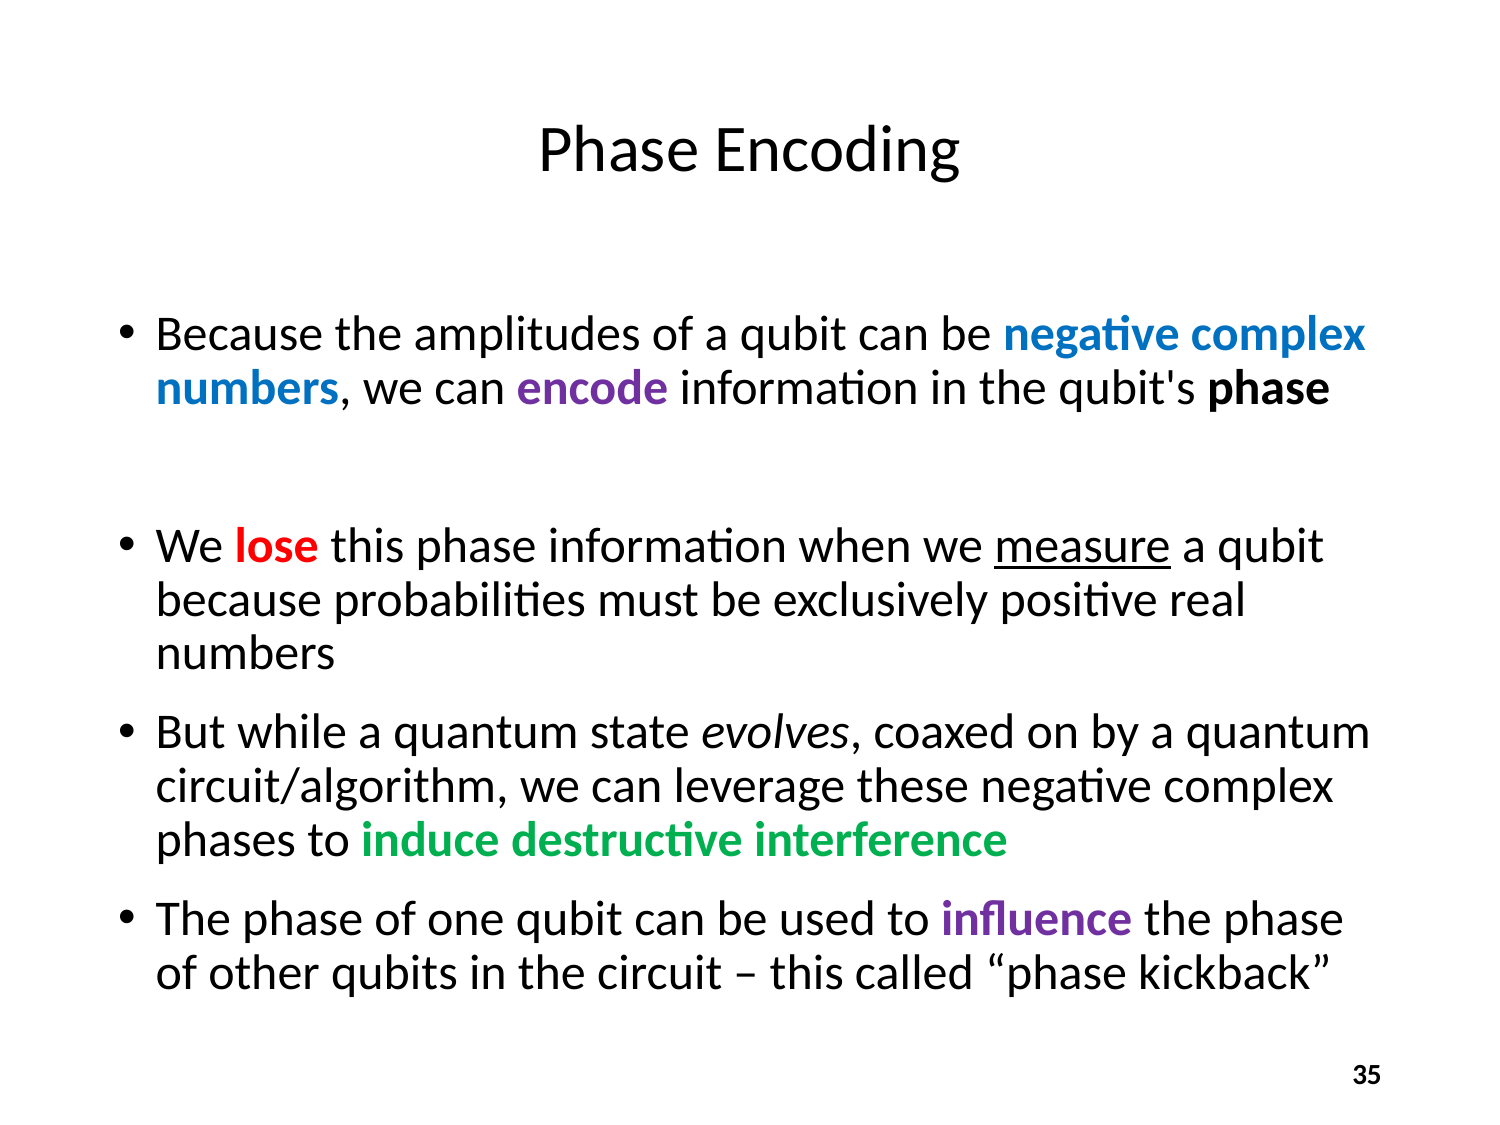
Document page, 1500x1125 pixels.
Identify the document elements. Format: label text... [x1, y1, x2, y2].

slide_number 35 [1059, 1042, 1397, 1103]
title Phase Encoding [103, 59, 1397, 241]
